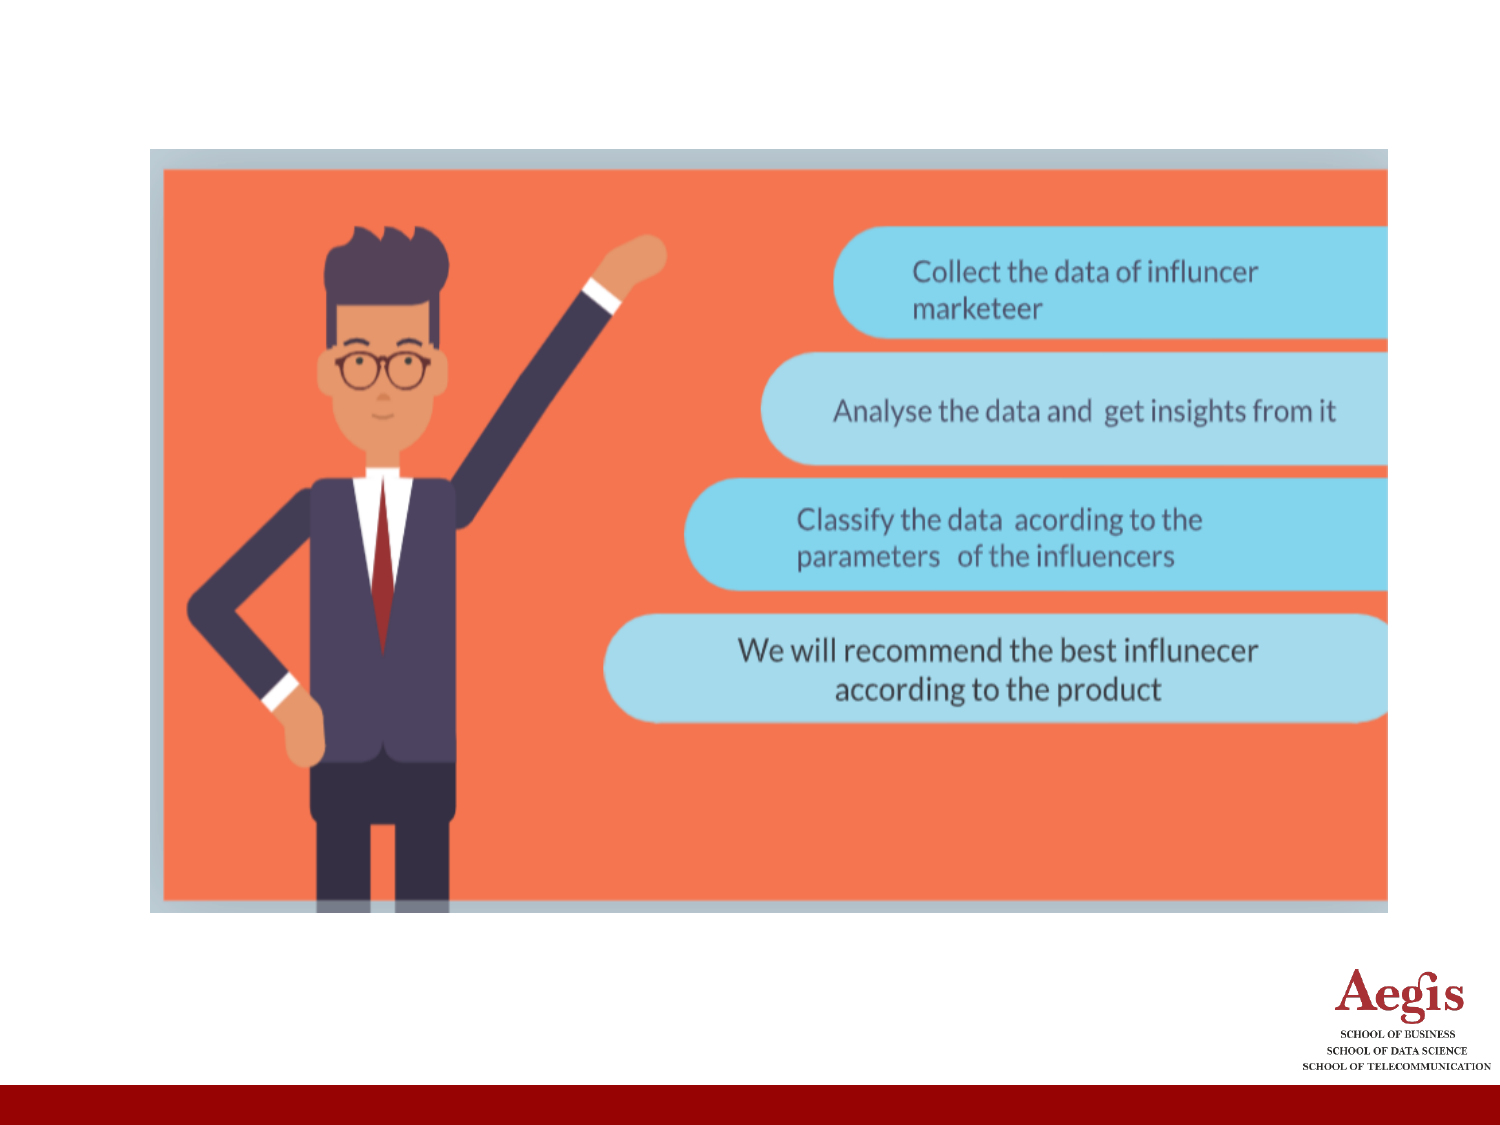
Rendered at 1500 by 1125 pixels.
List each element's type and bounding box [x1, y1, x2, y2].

picture [149, 149, 1388, 913]
picture [1303, 969, 1491, 1070]
